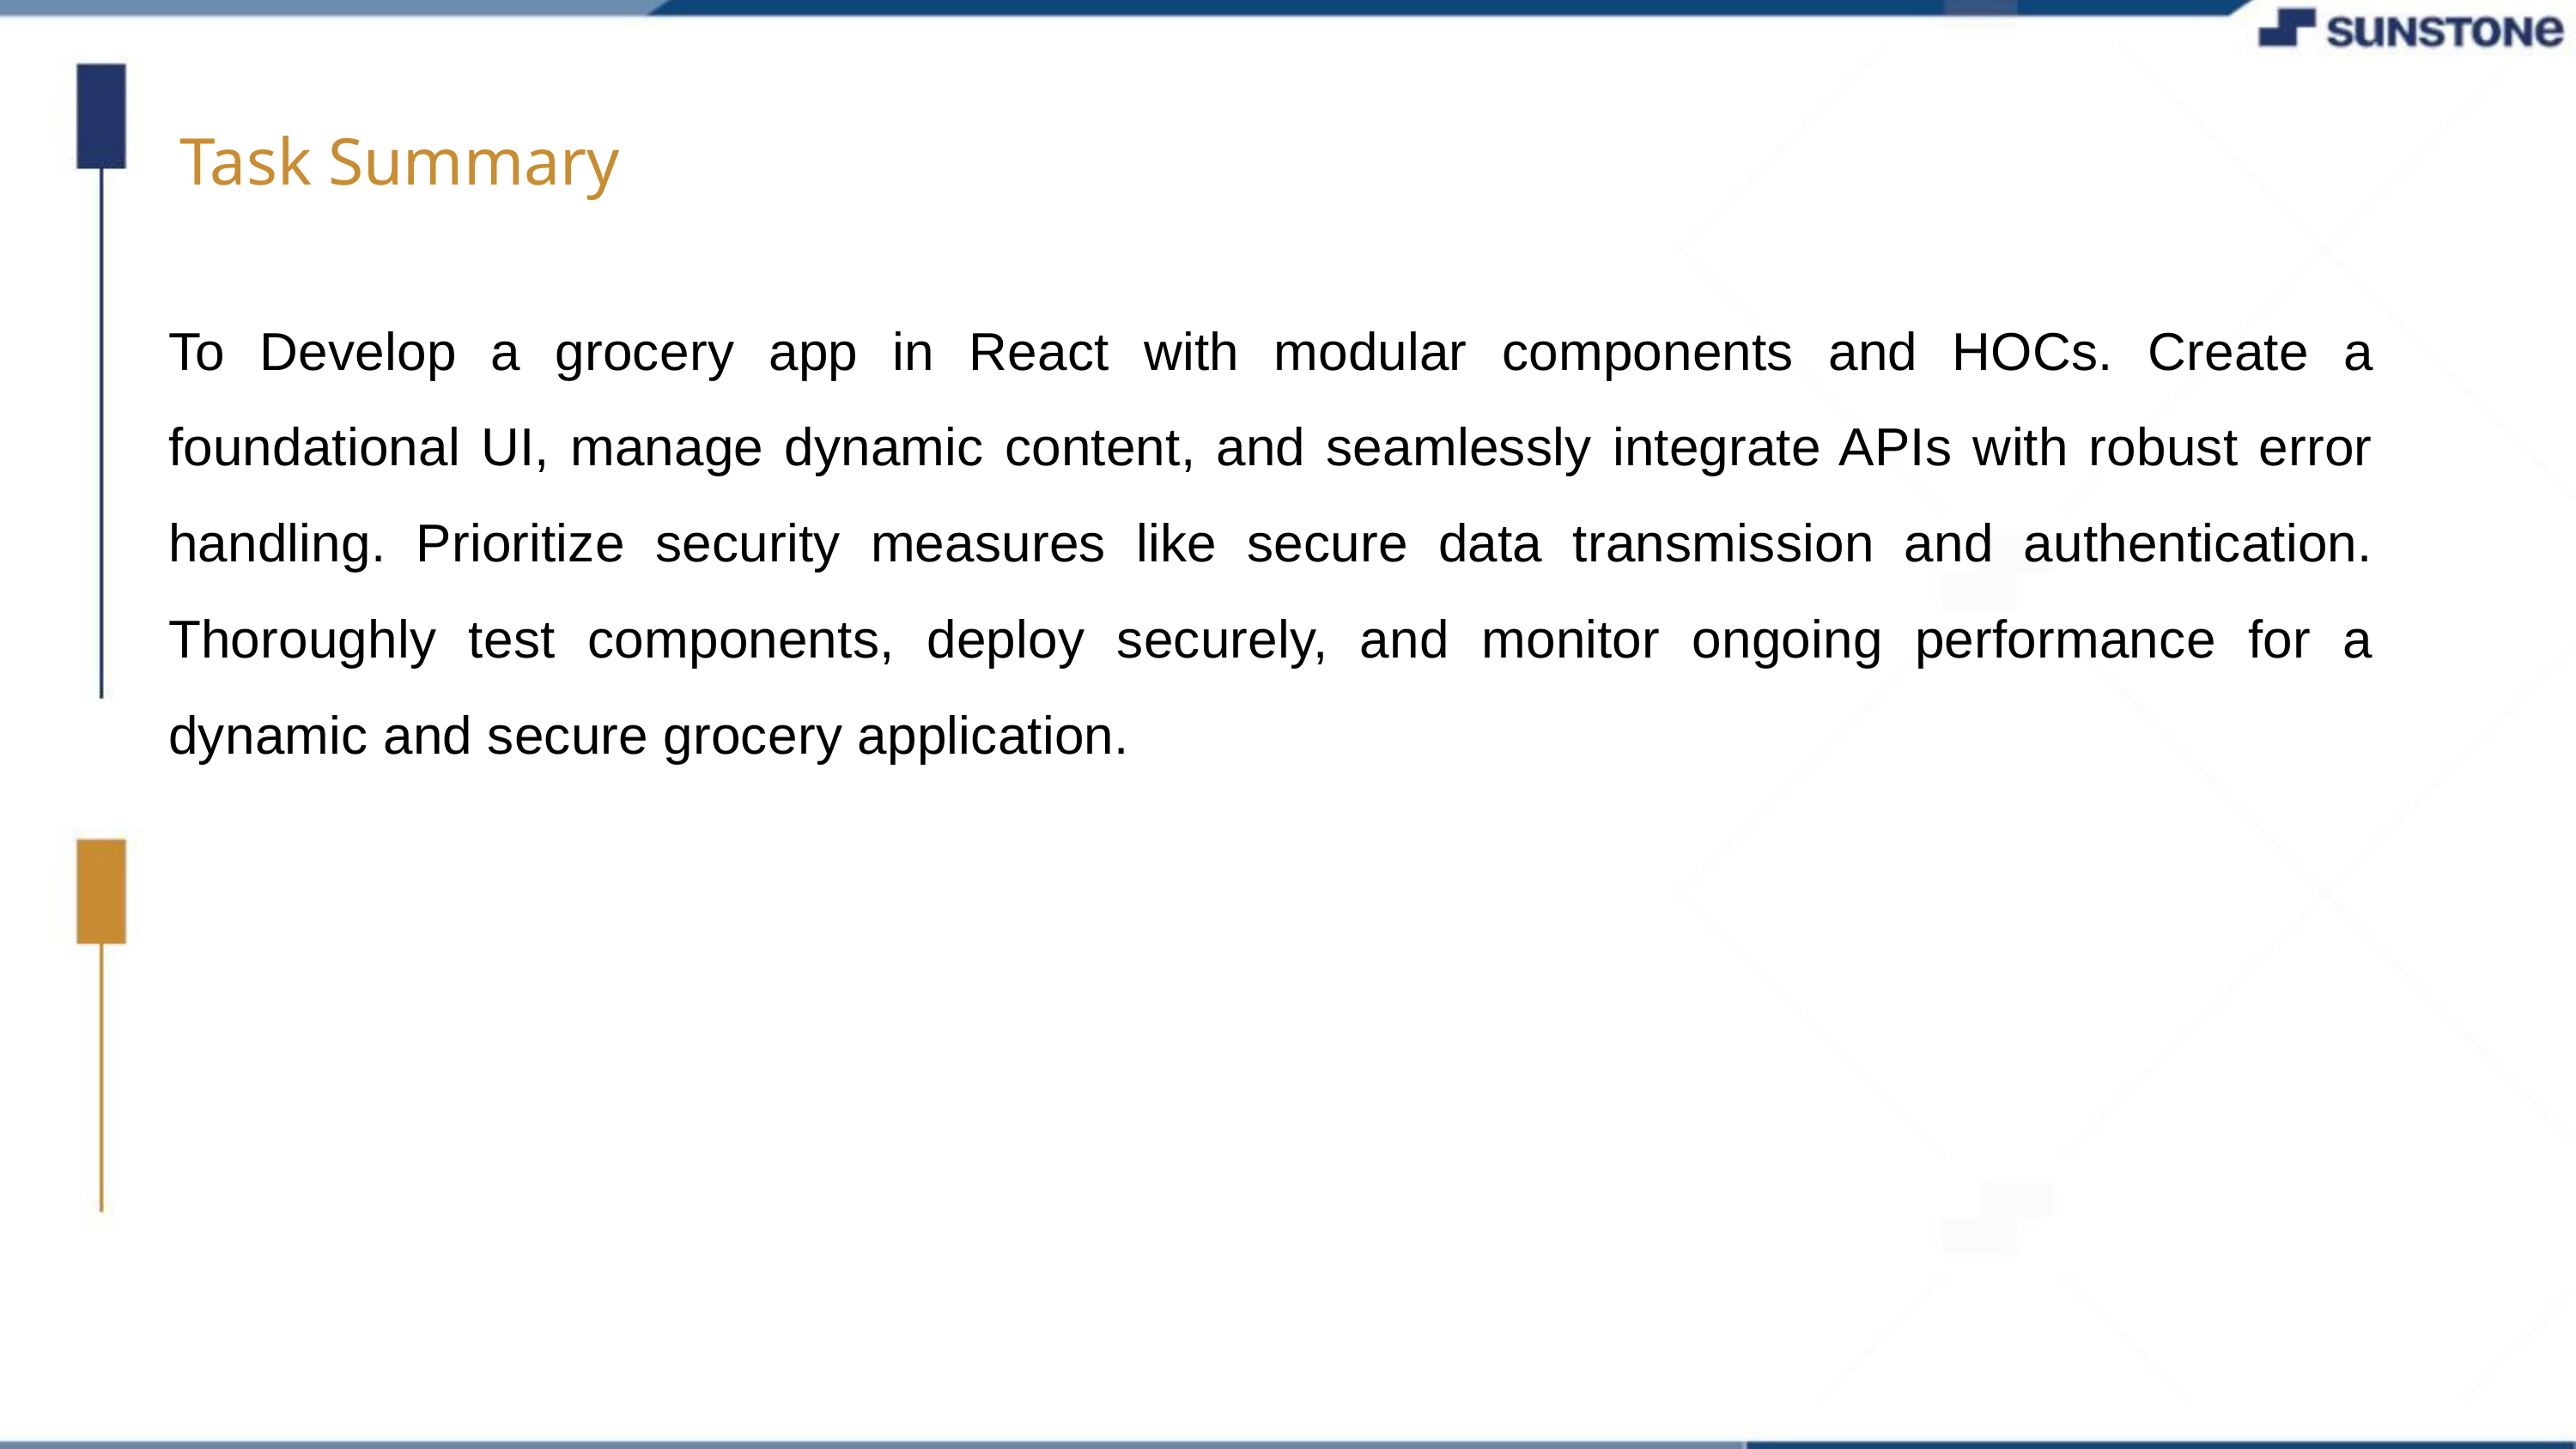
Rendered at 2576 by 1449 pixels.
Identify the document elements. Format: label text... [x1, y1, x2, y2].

text_box Task Summary [179, 107, 656, 198]
text_box To Develop a grocery app in React with modular components and HOCs. Create a foundational UI, manage dynamic content, and seamlessly integrate APIs with robust error handling. Prioritize security measures like secure data transmission and authentication. Thoroughly test components, deploy securely, and monitor ongoing performance for a dynamic and secure grocery application. [168, 284, 2379, 765]
text_box [0, 0, 2576, 1449]
